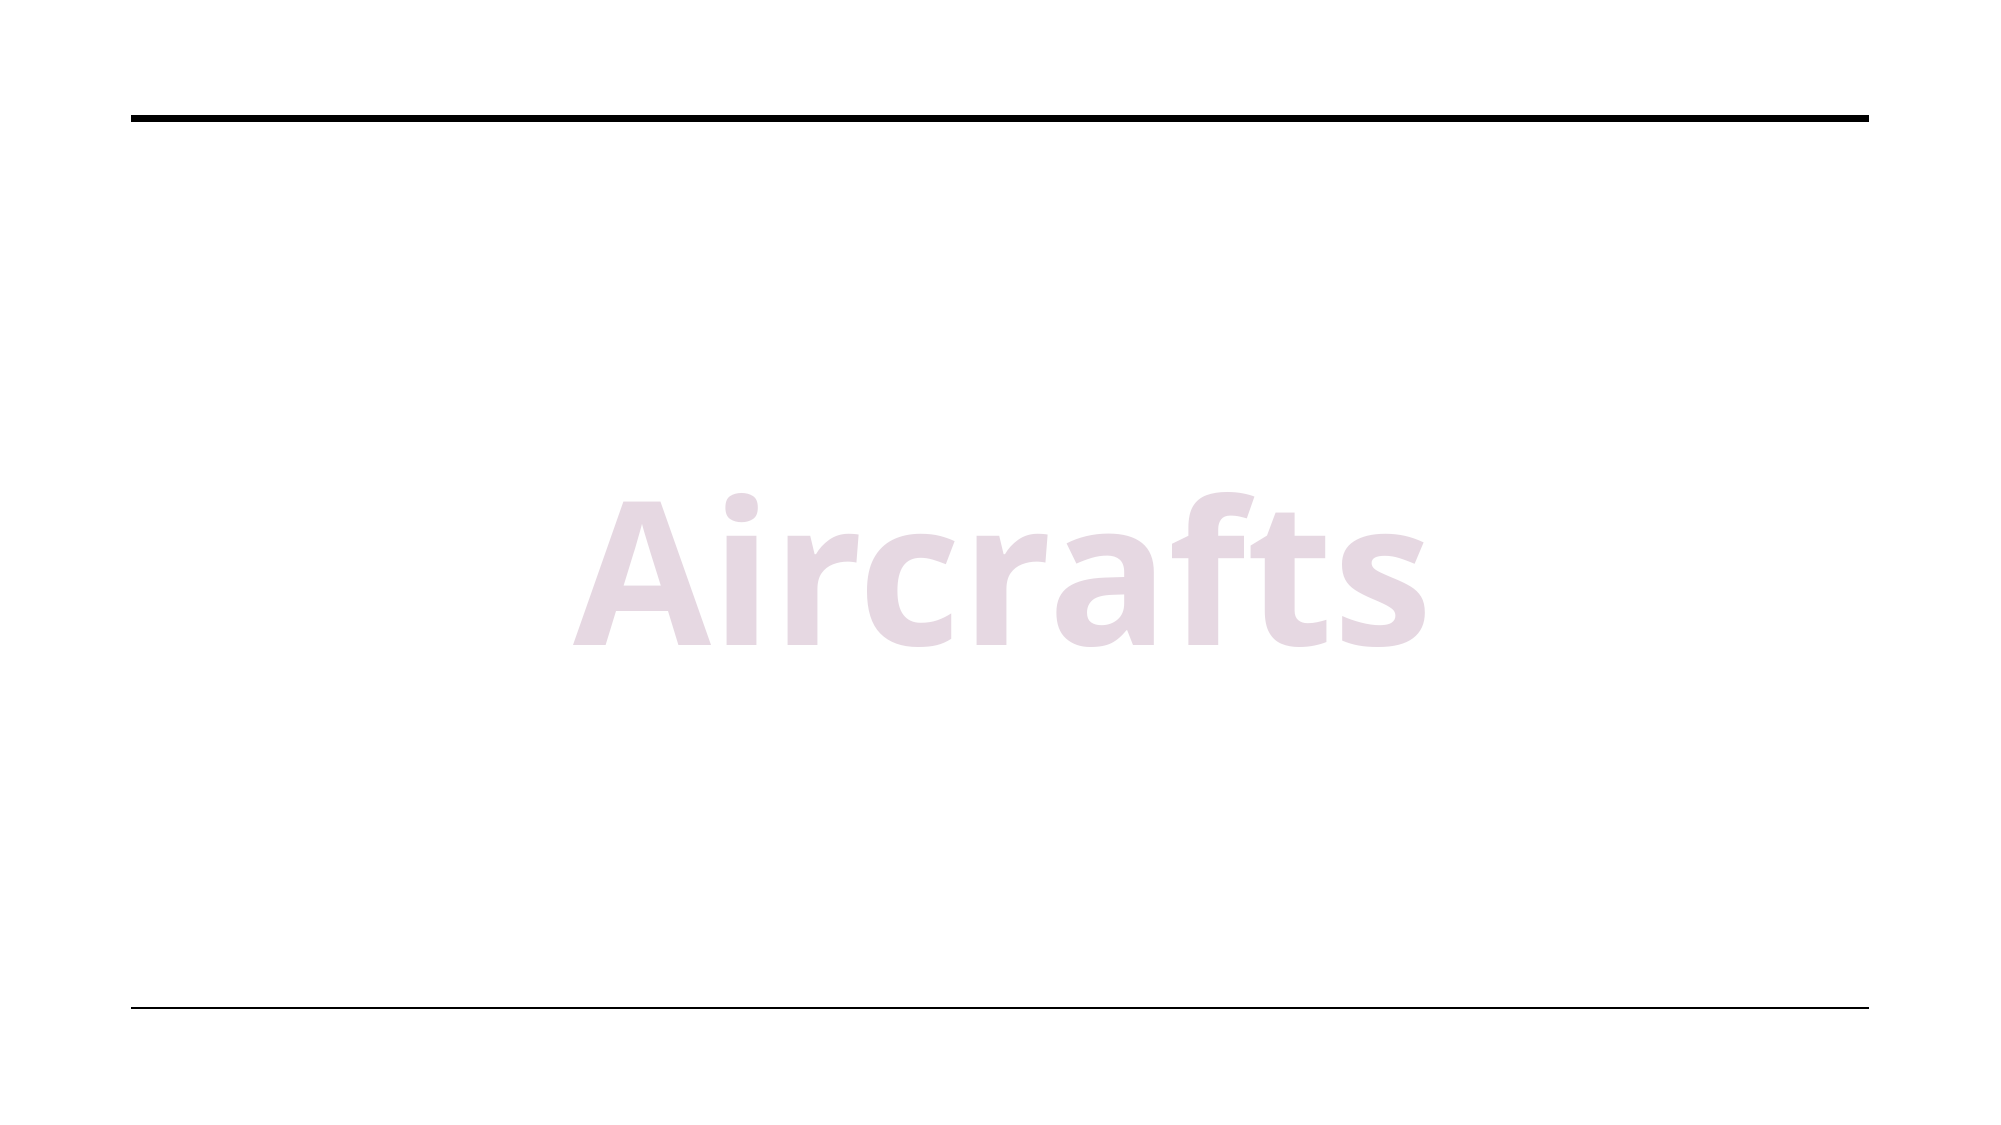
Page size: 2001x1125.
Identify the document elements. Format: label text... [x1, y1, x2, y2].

text_box Aircrafts [509, 438, 1497, 693]
